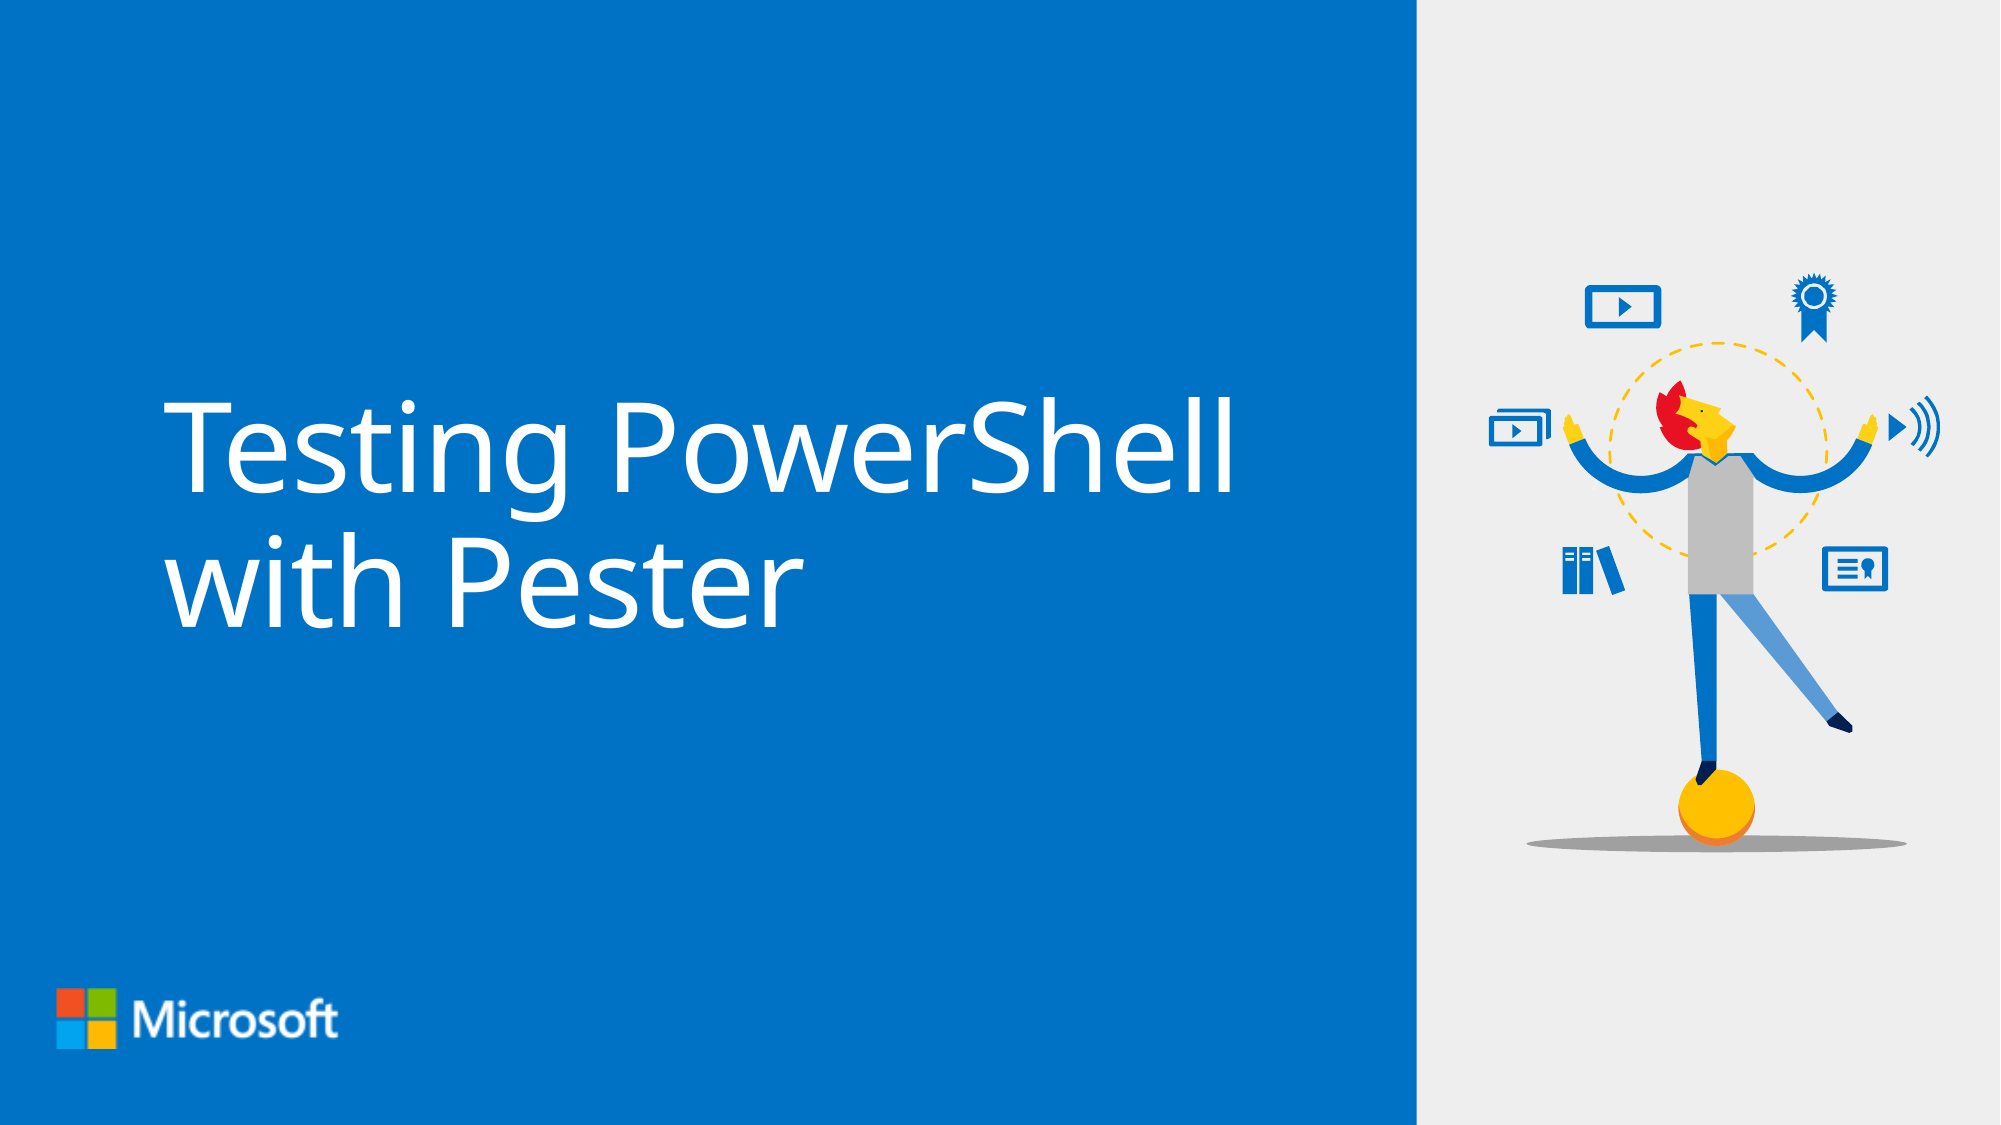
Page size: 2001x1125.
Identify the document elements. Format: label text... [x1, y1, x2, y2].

title Testing PowerShell with Pester [148, 369, 1472, 547]
picture [56, 988, 424, 1049]
